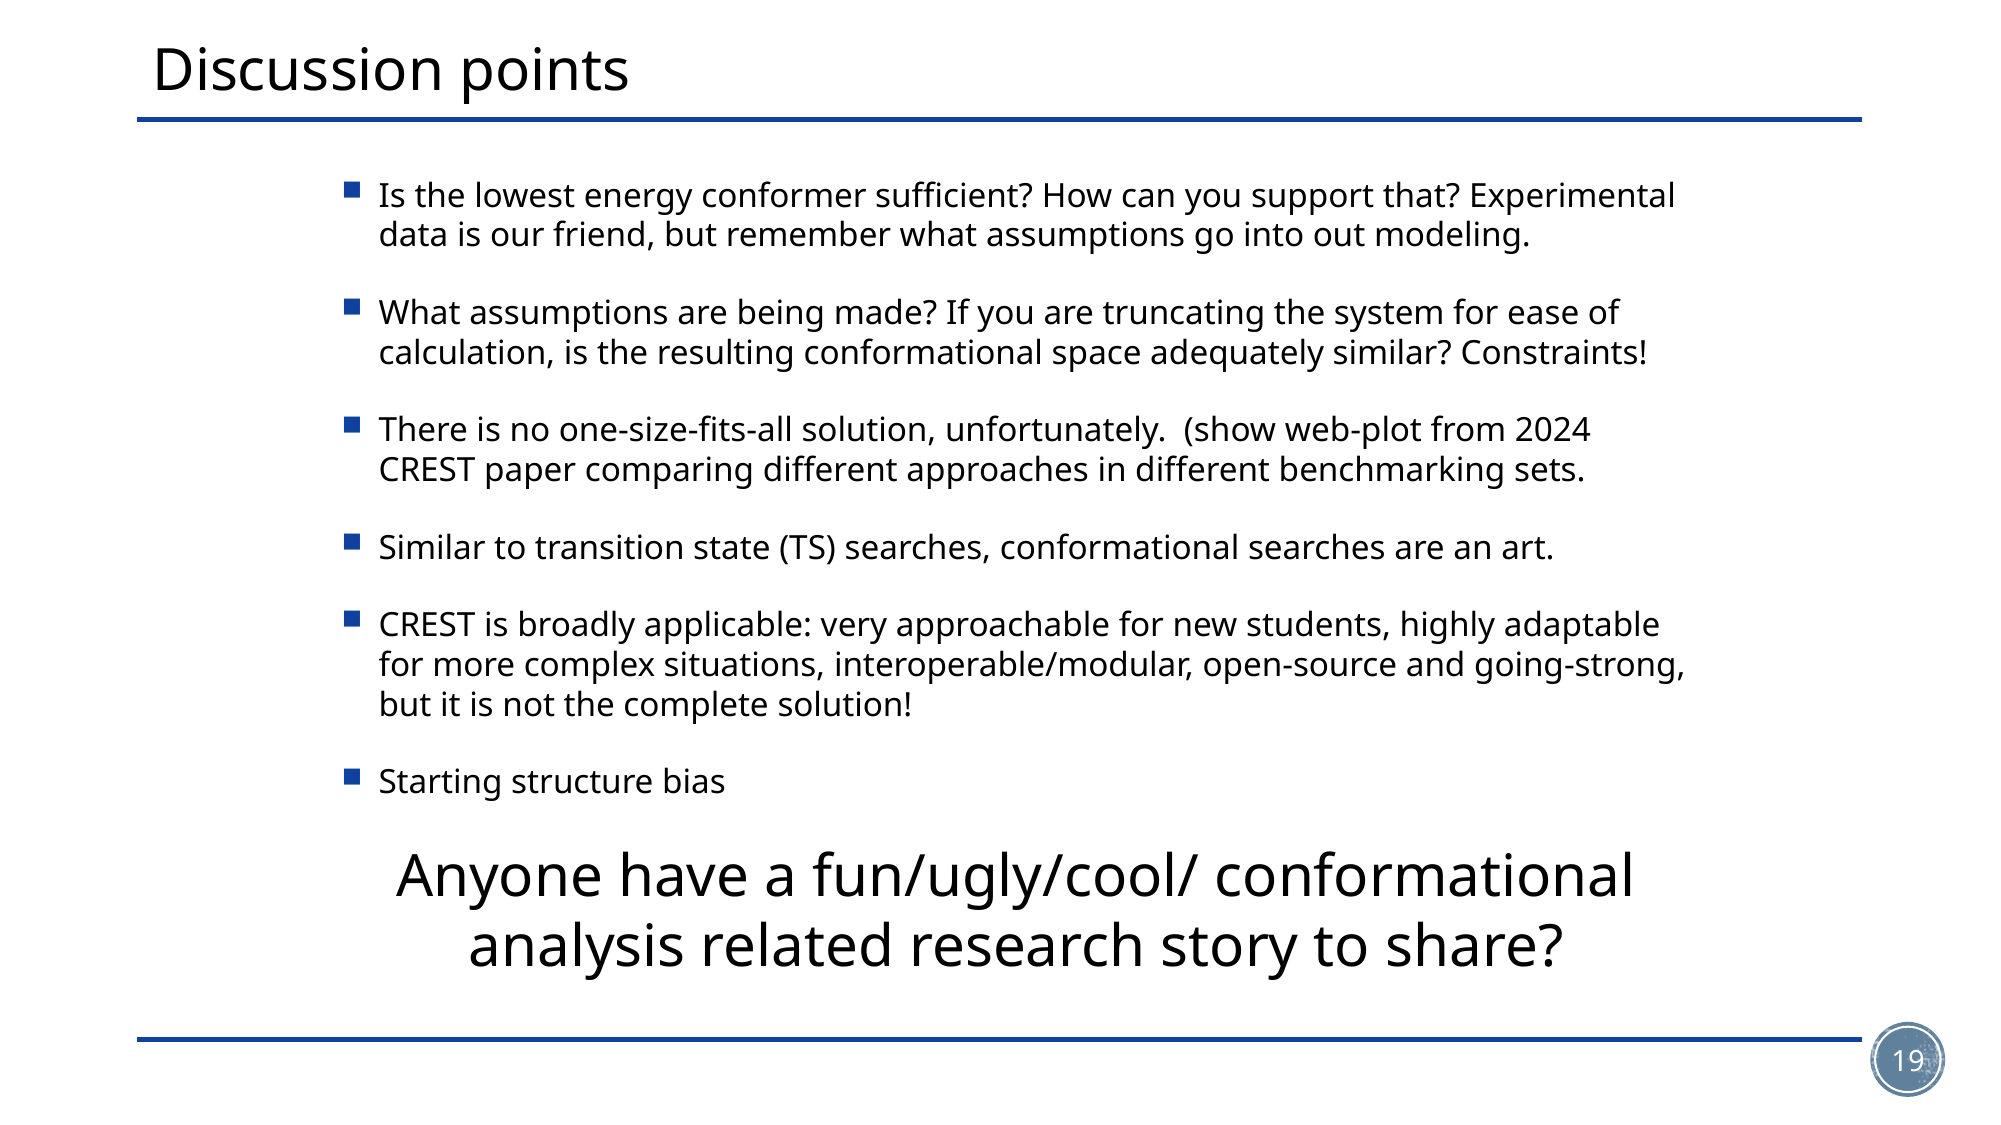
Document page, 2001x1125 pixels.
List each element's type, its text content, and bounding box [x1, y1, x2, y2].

title Discussion points [137, 33, 1863, 111]
list Is the lowest energy conformer sufficient? How can you support that? Experimental data is our friend, but remember what assumptions go into out modeling. What assumptions are being made? If you are truncating the system for ease of calculation, is the resulting conformational space adequately similar? Constraints! There is no one-size-fits-all solution, unfortunately. (show web-plot from 2024 CREST paper comparing different approaches in different benchmarking sets. Similar to transition state (TS) searches, conformational searches are an art. CREST is broadly applicable: very approachable for new students, highly adaptable for more complex situations, interoperable/modular, open-source and going-strong, but it is not the complete solution! Starting structure bias Anyone have a fun/ugly/cool/ conformational analysis related research story to share? [326, 166, 1706, 896]
slide_number 19 [1865, 1031, 1952, 1092]
